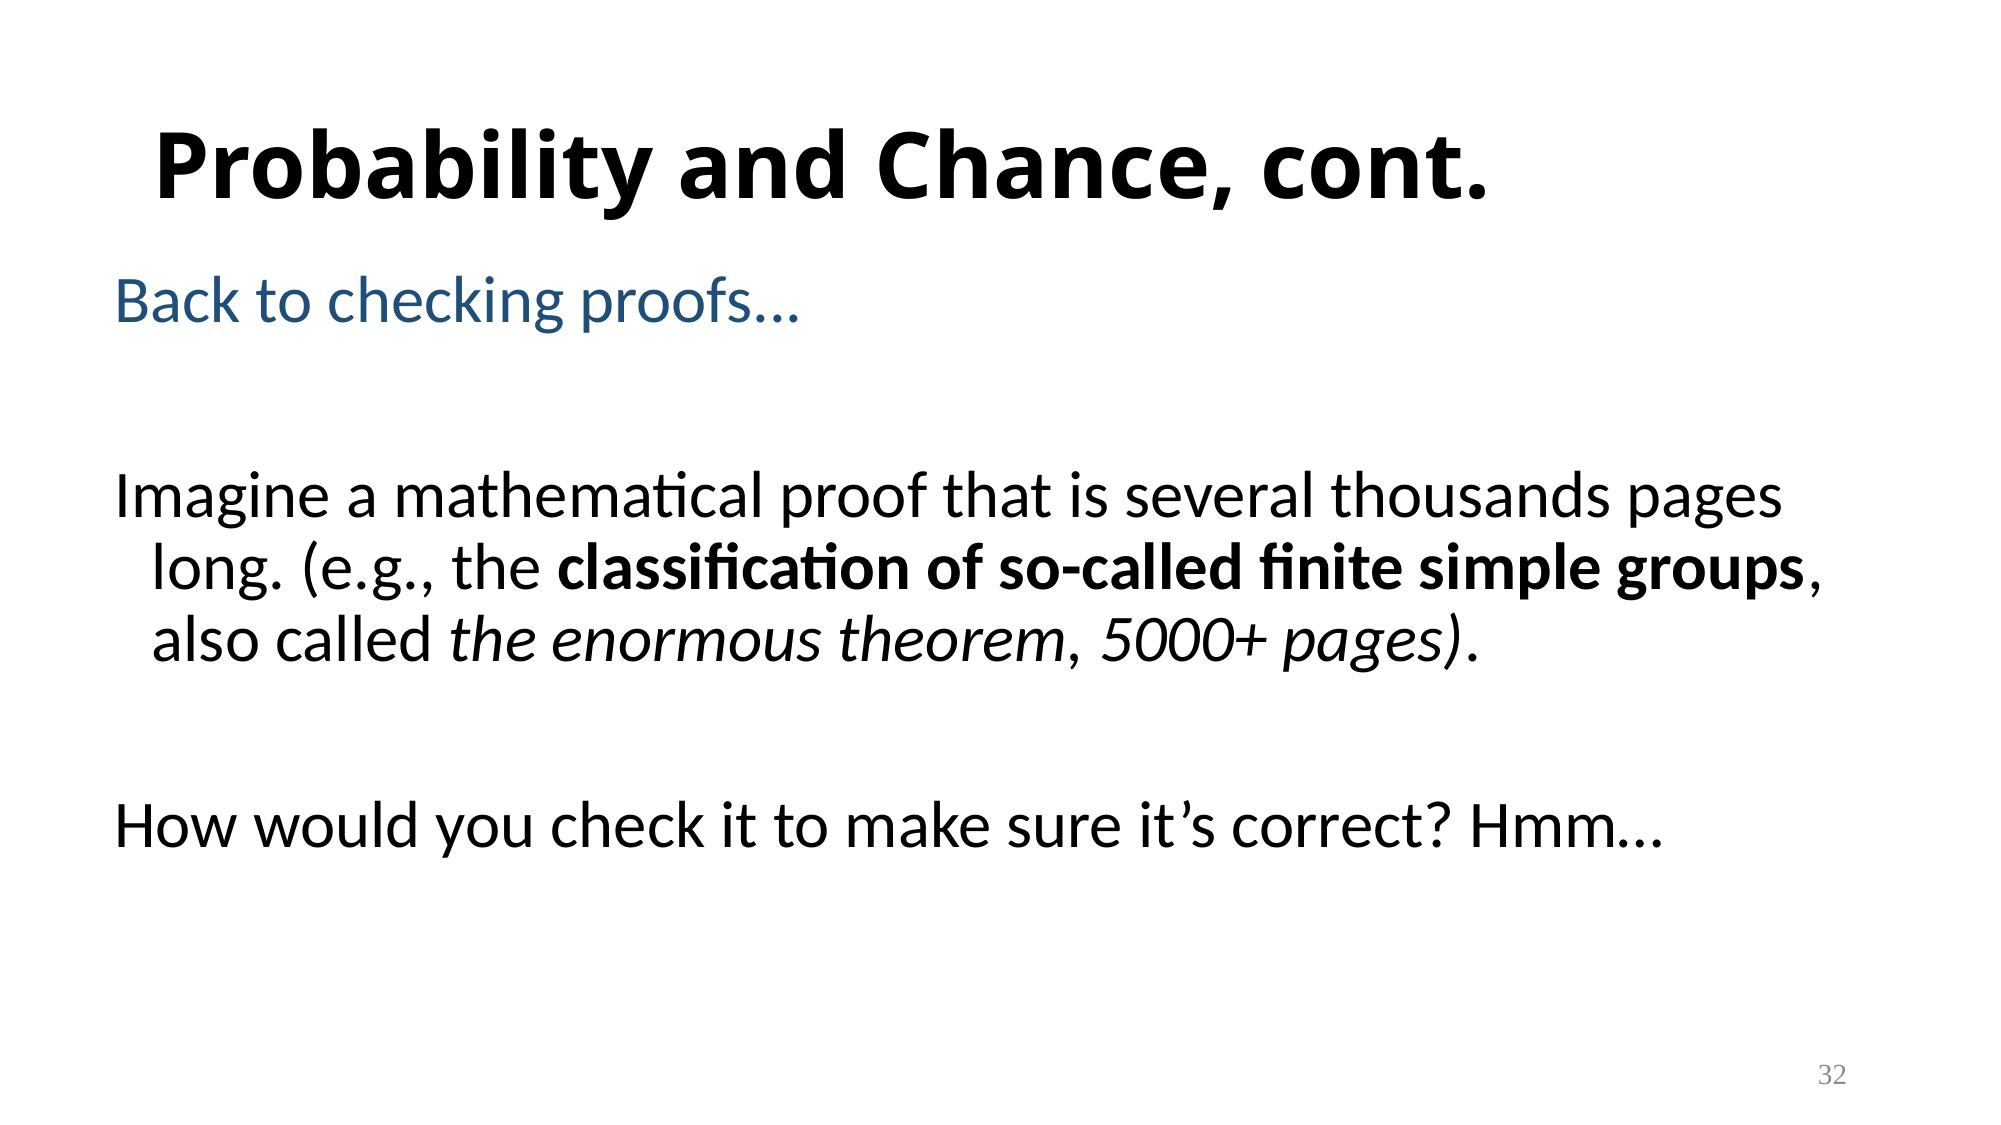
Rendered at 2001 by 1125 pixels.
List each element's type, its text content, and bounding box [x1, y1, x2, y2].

slide_number 32 [1412, 1042, 1863, 1103]
title Probability and Chance, cont. [137, 59, 1863, 257]
list Back to checking proofs... Imagine a mathematical proof that is several thousands pages long. (e.g., the classification of so-called finite simple groups, also called the enormous theorem, 5000+ pages). How would you check it to make sure it’s correct? Hmm… [99, 257, 1898, 1012]
